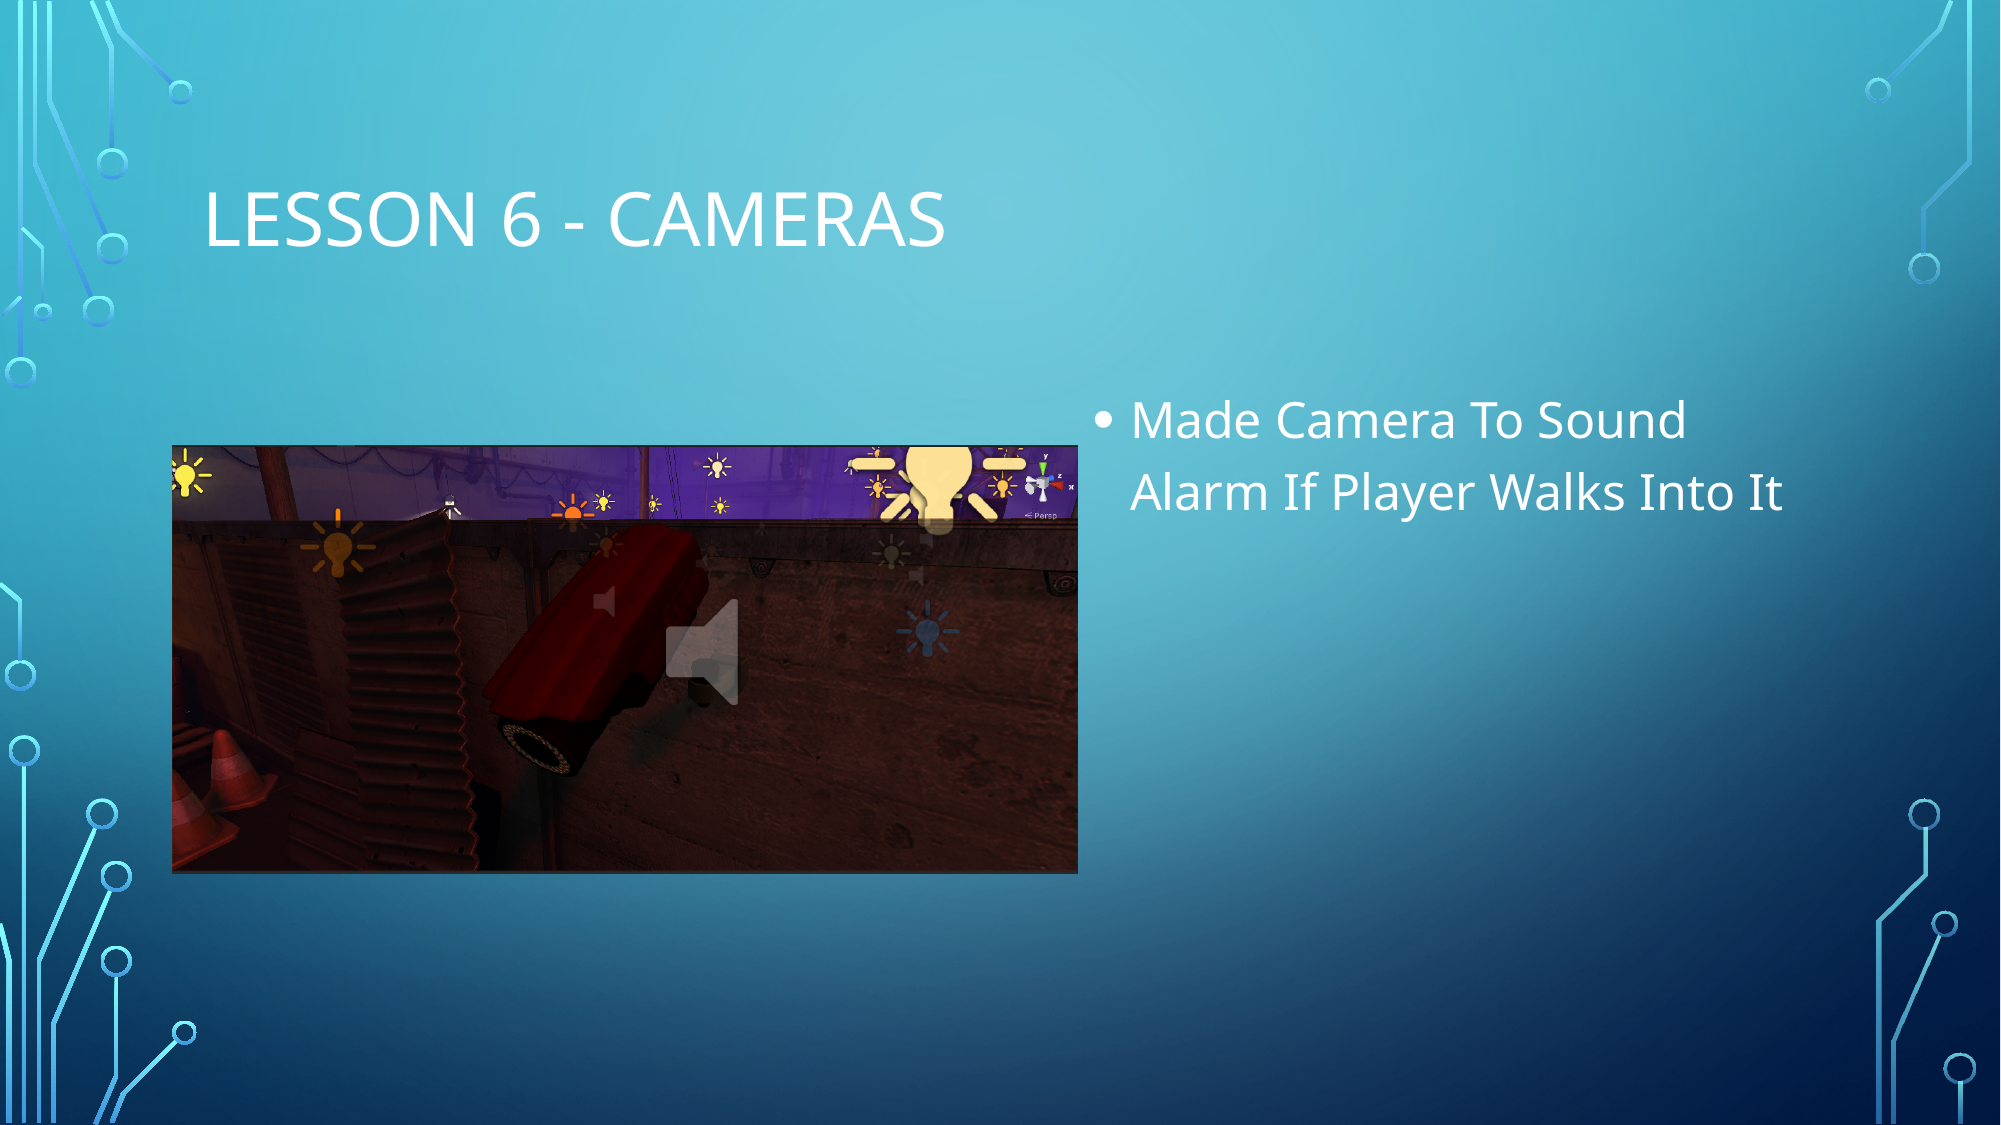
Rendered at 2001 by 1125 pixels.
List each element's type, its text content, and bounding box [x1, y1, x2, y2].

list Made Camera To Sound Alarm If Player Walks Into It [1077, 369, 1813, 950]
title Lesson 6 - Cameras [187, 101, 1813, 344]
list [171, 445, 1078, 874]
